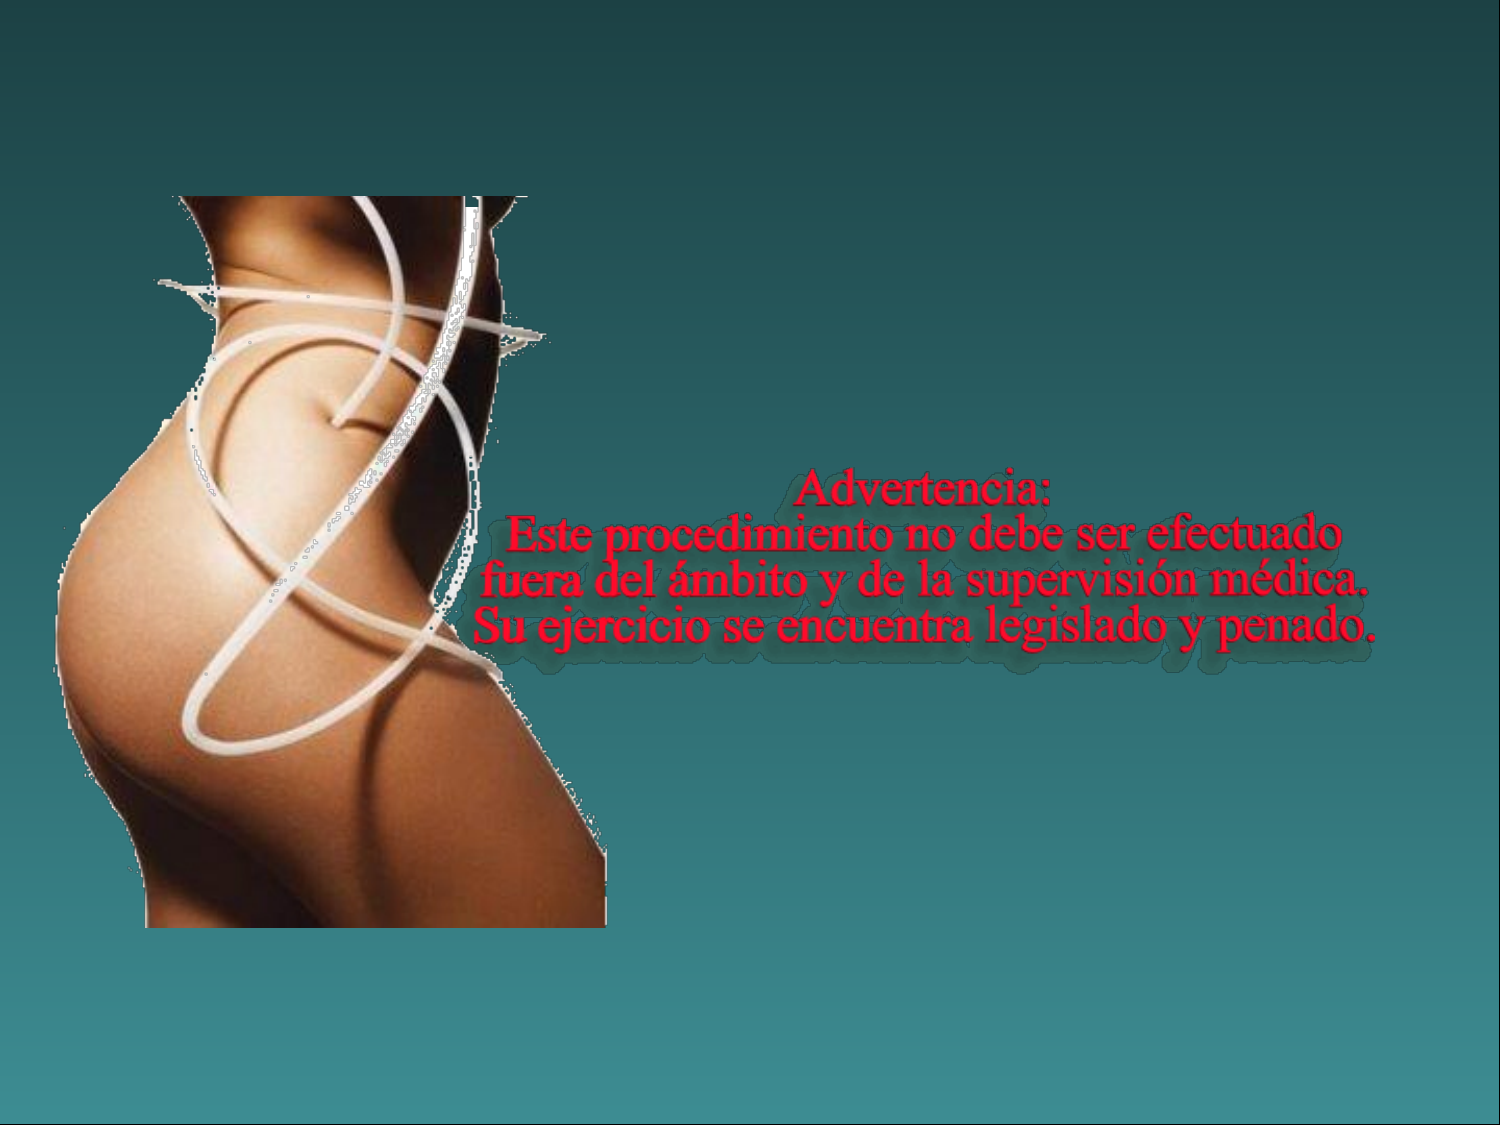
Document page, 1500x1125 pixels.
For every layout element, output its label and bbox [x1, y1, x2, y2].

text_box [0, 0, 1500, 1125]
picture [40, 196, 1376, 928]
